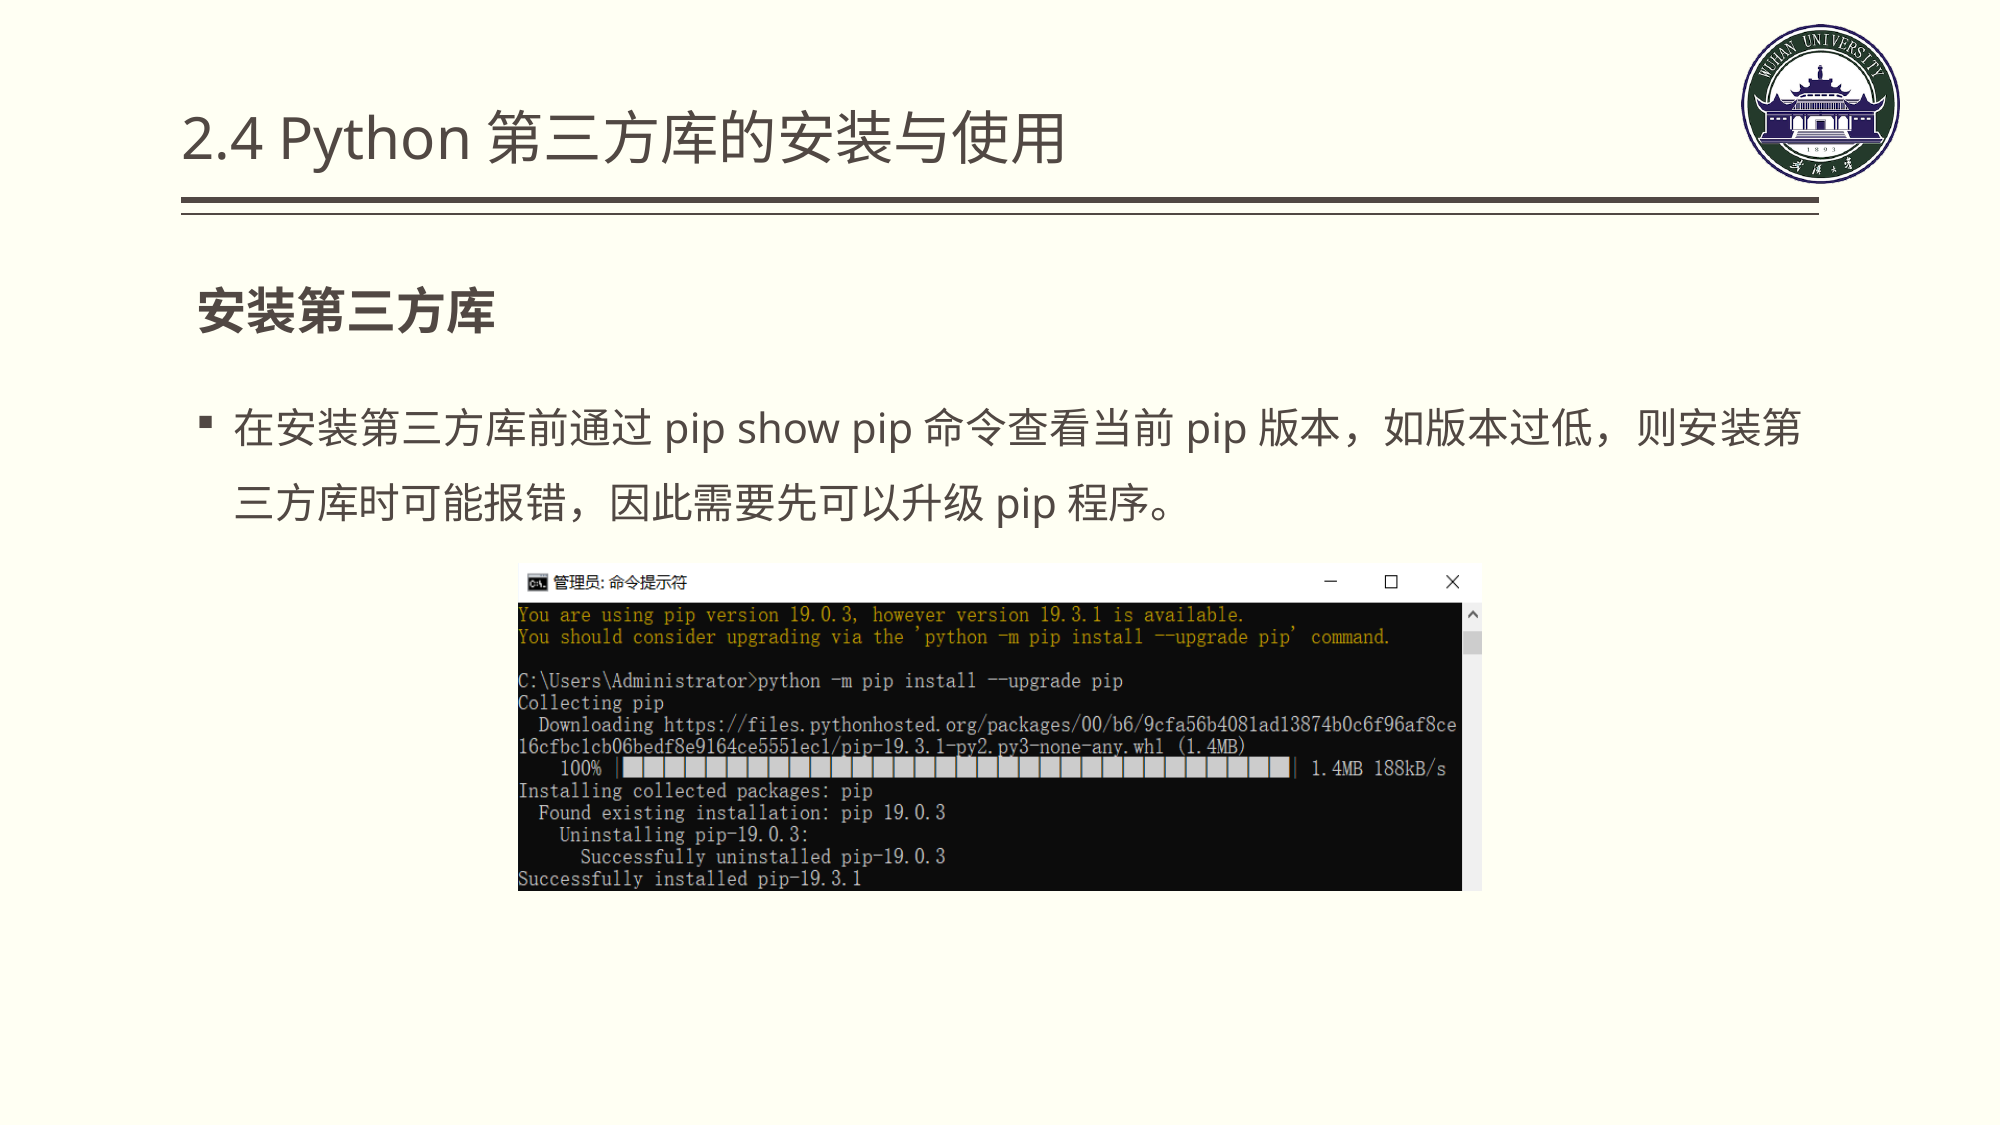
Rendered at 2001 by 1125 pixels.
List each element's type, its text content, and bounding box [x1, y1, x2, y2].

picture [517, 562, 1483, 892]
text_box 安装第三方库 在安装第三方库前通过pip show pip命令查看当前pip版本，如版本过低，则安装第三方库时可能报错，因此需要先可以升级pip程序。 [181, 242, 1819, 963]
picture [1741, 24, 1900, 184]
title 2.4 Python第三方库的安装与使用 [181, 74, 1819, 180]
